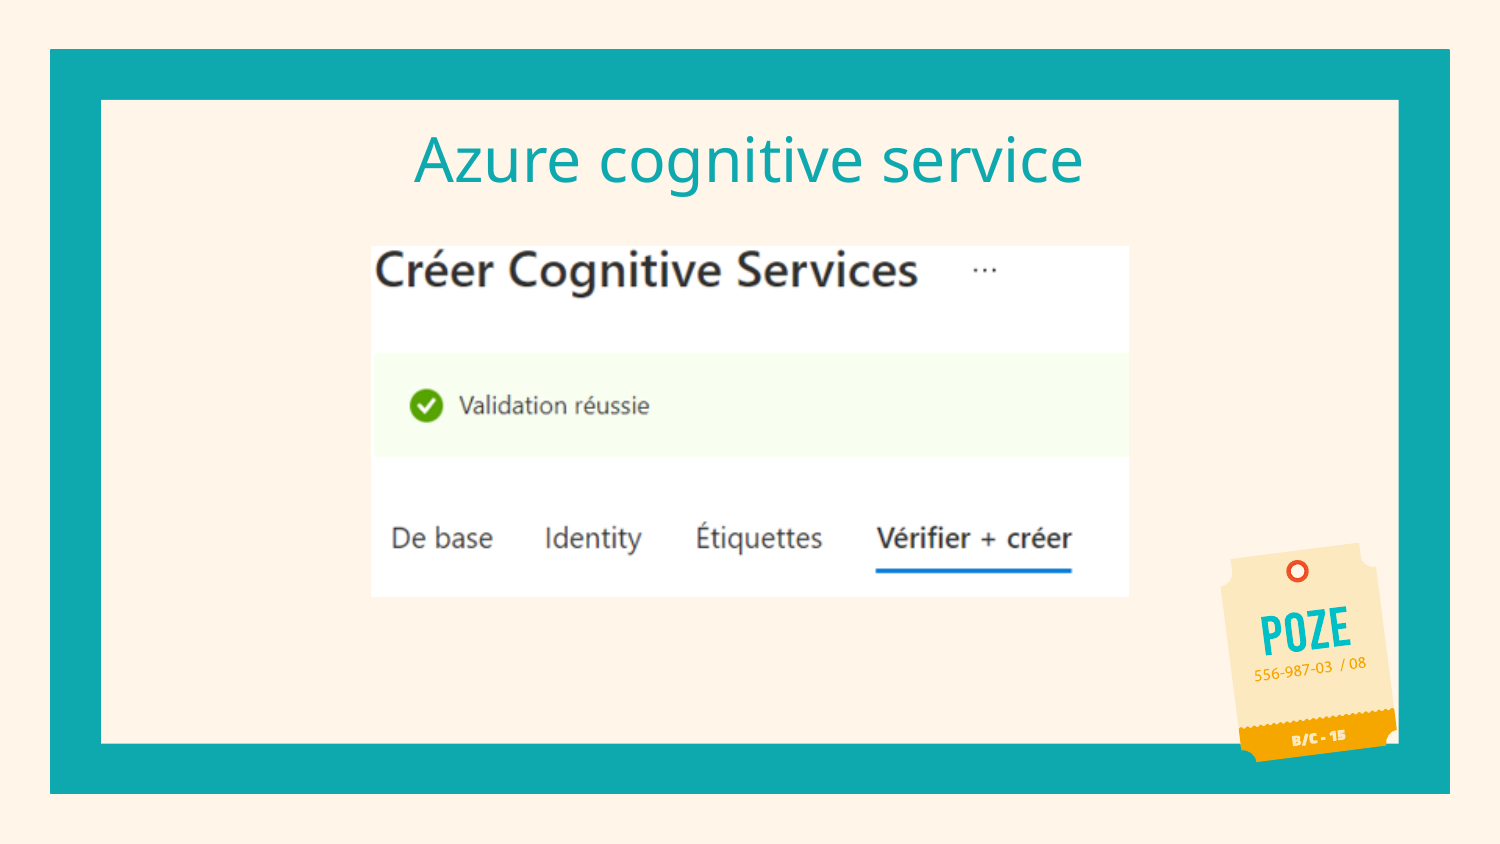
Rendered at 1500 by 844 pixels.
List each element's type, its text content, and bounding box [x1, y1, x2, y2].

picture [370, 246, 1130, 598]
title Azure cognitive service [180, 105, 1320, 190]
